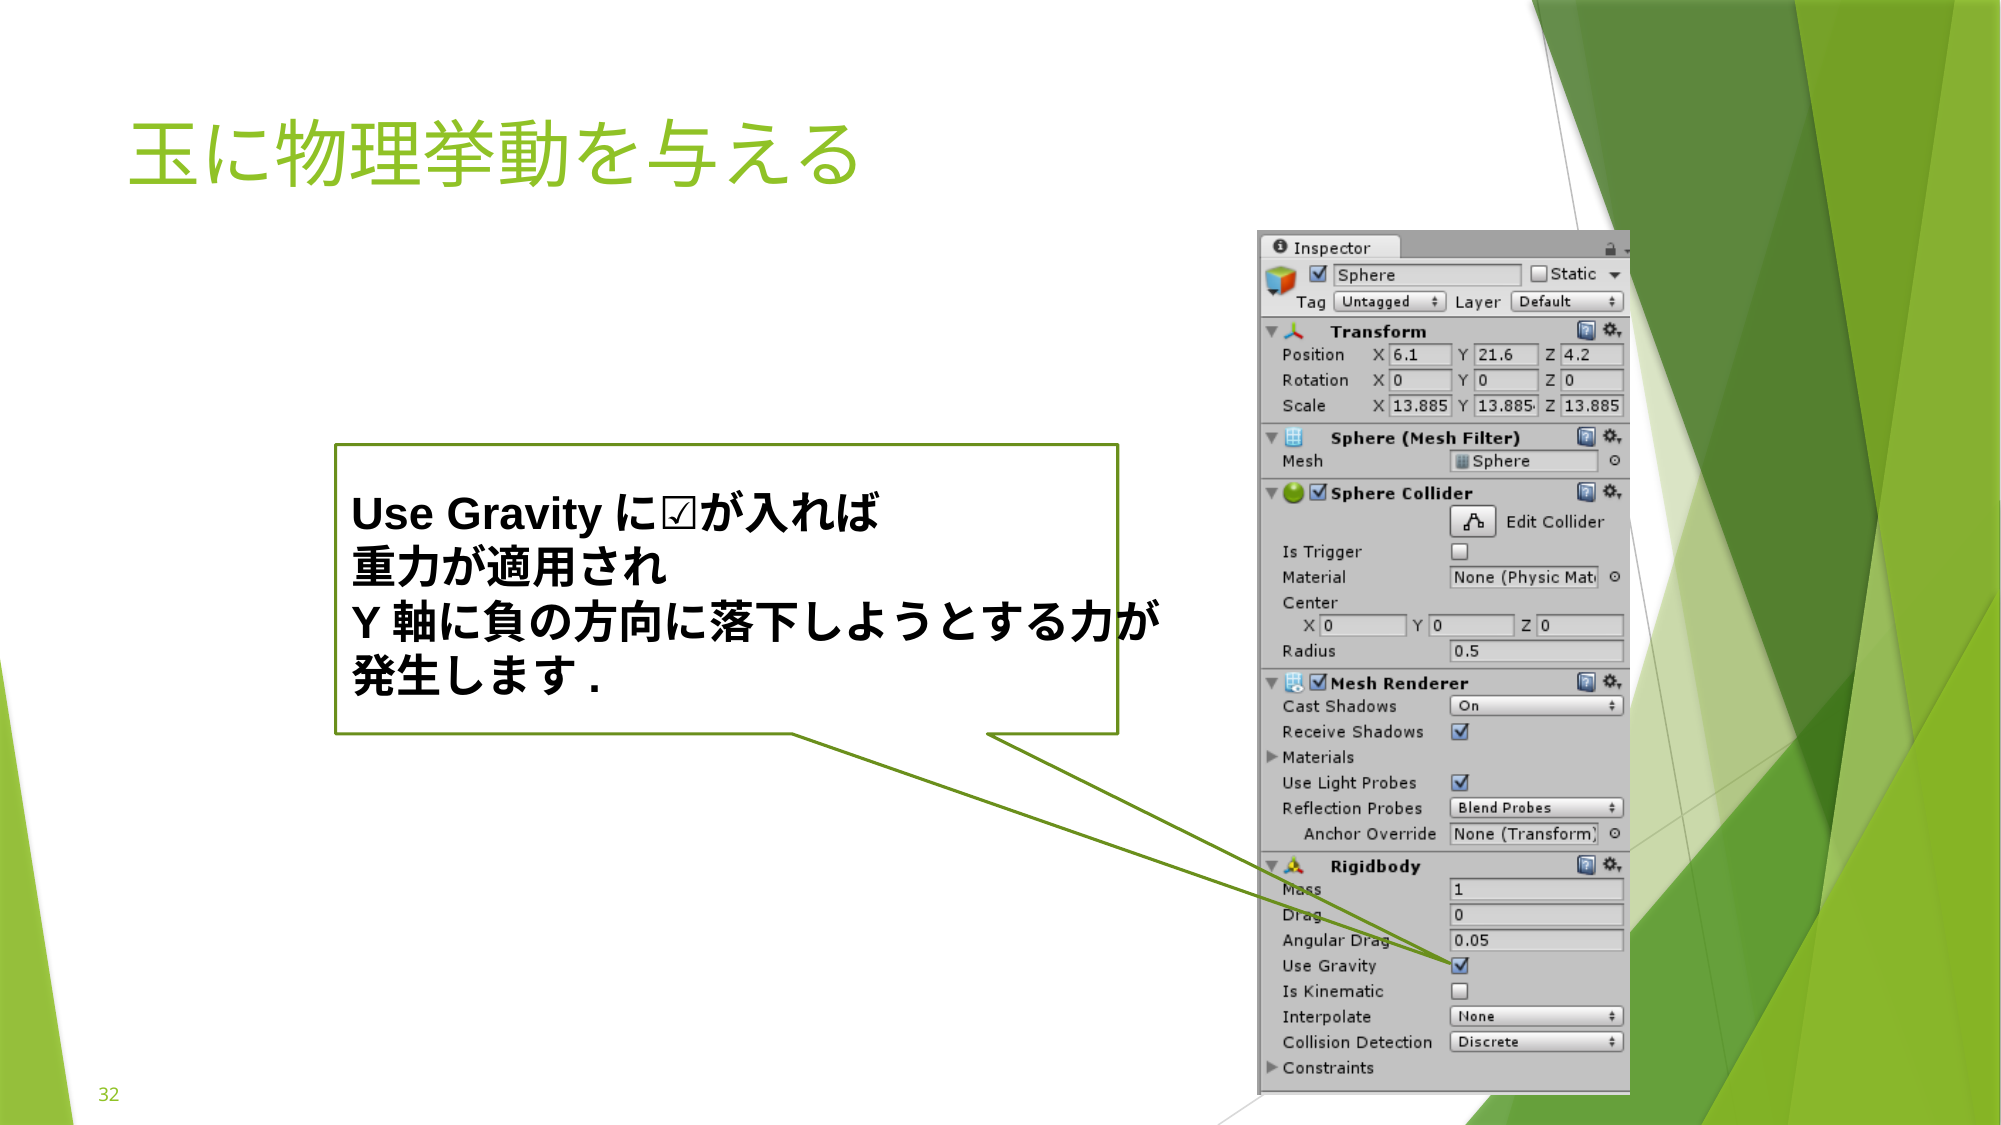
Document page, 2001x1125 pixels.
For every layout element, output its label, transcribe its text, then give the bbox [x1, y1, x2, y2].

slide_number 32 [22, 1065, 135, 1125]
text_box [334, 443, 1251, 896]
title 玉に物理挙動を与える [111, 99, 1522, 204]
picture [1256, 229, 1631, 1096]
text_box Use Gravityに☑が入れば 重力が適用され Y軸に負の方向に落下しようとする力が 発生します. [336, 476, 1176, 709]
